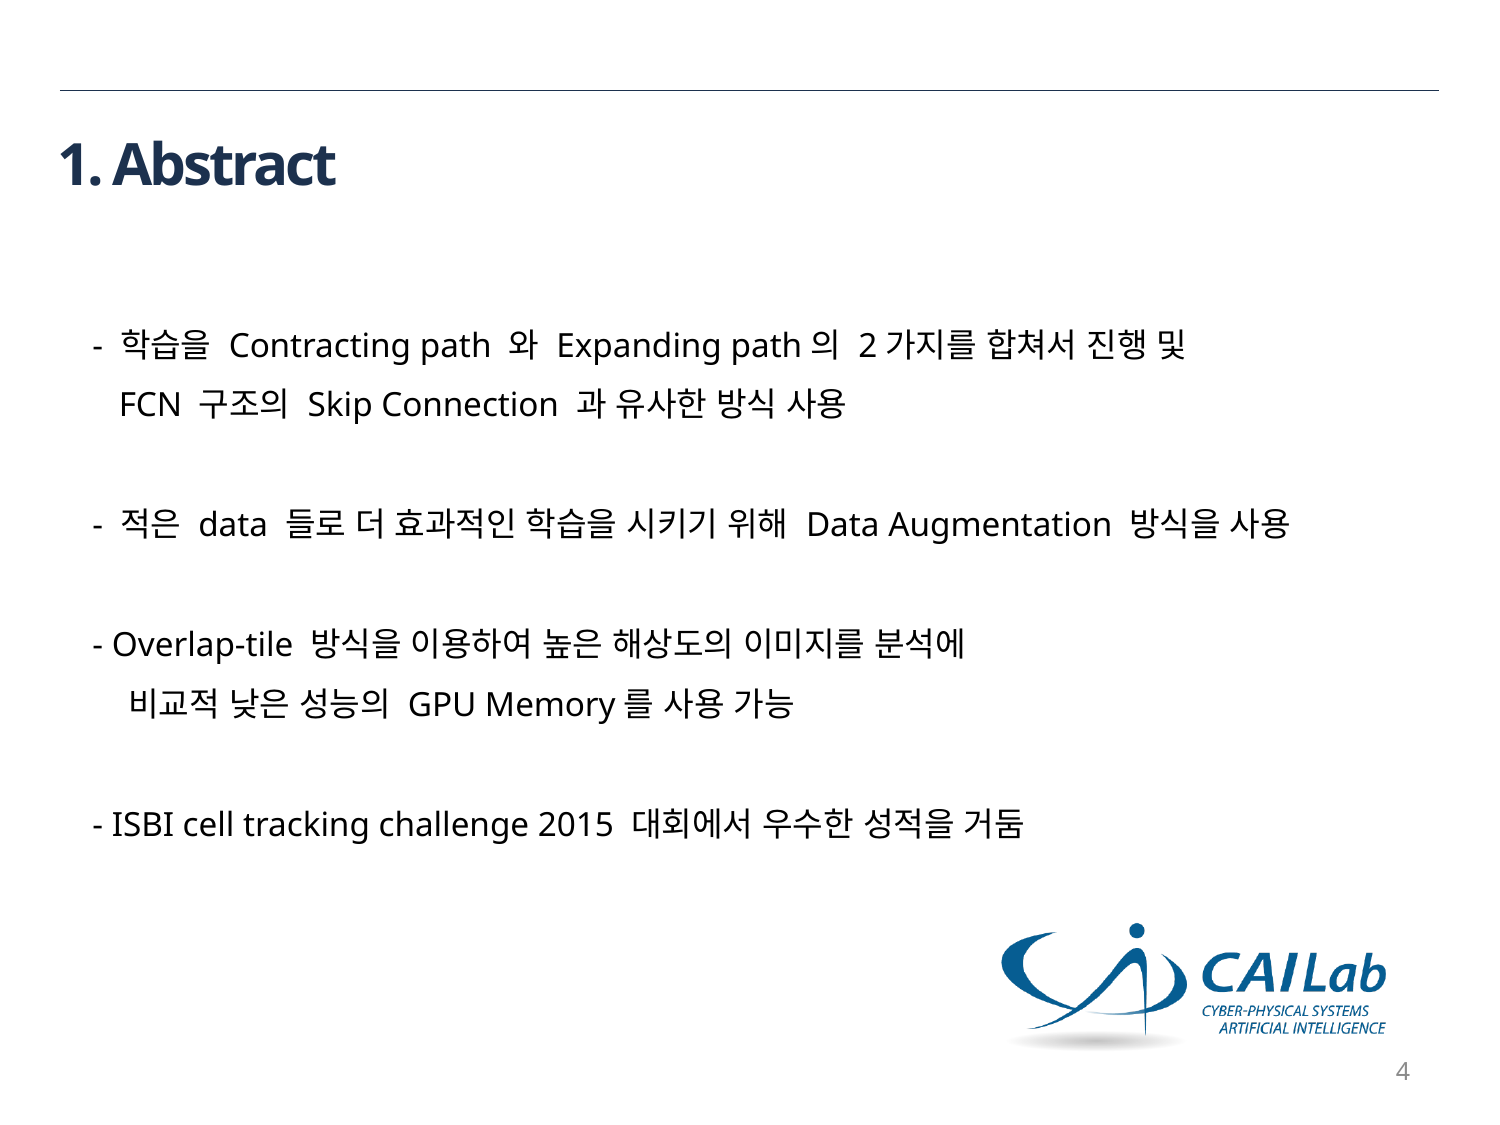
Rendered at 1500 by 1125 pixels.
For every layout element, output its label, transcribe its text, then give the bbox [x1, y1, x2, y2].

picture [941, 863, 1457, 1114]
text_box [42, 222, 1432, 432]
text_box - 학습을 Contracting path 와 Expanding path의 2가지를 합쳐서 진행 및 FCN 구조의 Skip Connection 과 유사한 방식 사용 - 적은 data 들로 더 효과적인 학습을 시키기 위해 Data Augmentation 방식을 사용 - Overlap-tile 방식을 이용하여 높은 해상도의 이미지를 분석에 비교적 낮은 성능의 GPU Memory를 사용 가능 - ISBI cell tracking challenge 2015 대회에서 우수한 성적을 거둠 [77, 296, 1307, 890]
title 1. Abstract [42, 114, 1190, 211]
